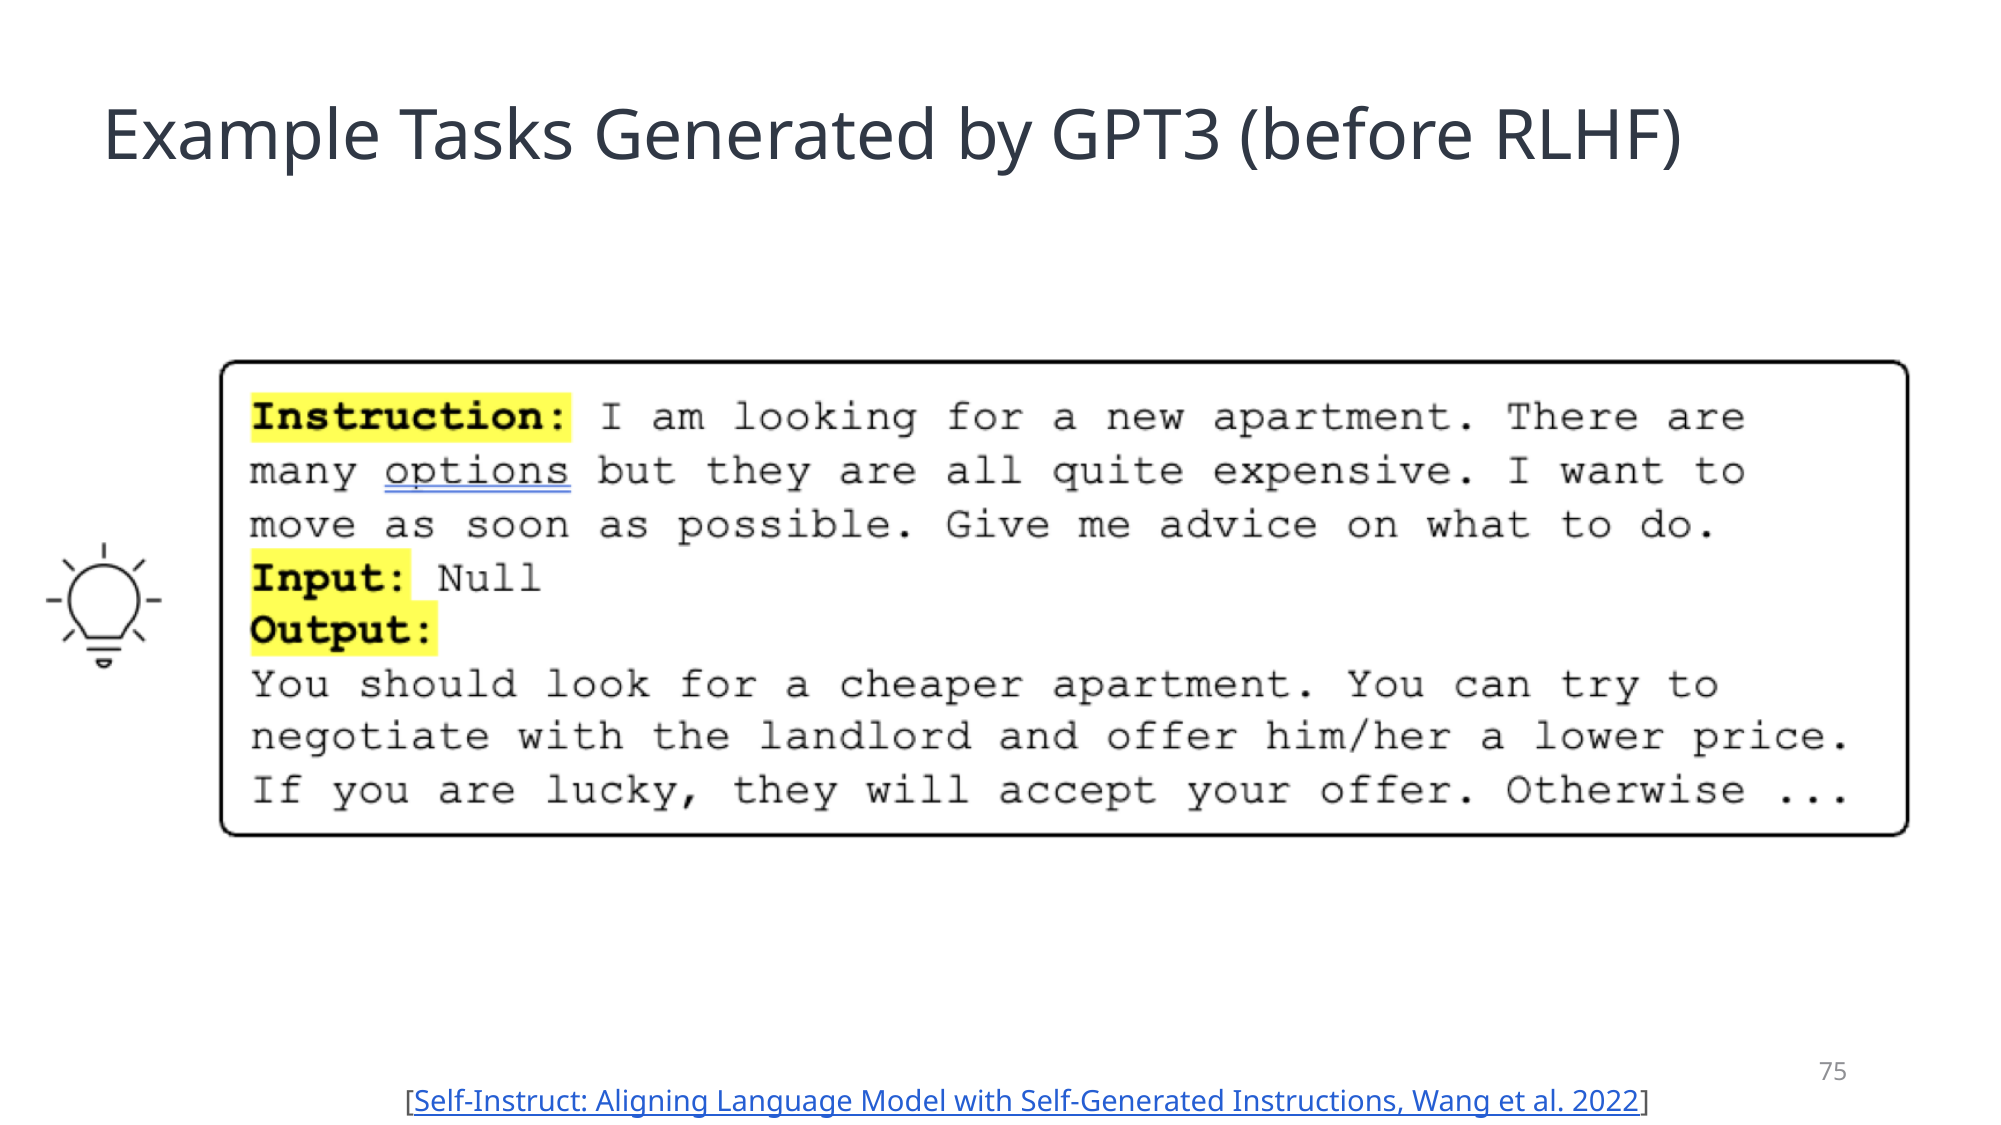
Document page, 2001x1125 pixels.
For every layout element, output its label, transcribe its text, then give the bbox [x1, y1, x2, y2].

title Example Tasks Generated by GPT3 (before RLHF) [87, 74, 1952, 200]
slide_number 75 [1412, 1042, 1863, 1103]
text_box [Self-Instruct: Aligning Language Model with Self-Generated Instructions, Wang et al. 2022] [233, 1074, 1821, 1125]
picture [37, 333, 1932, 858]
